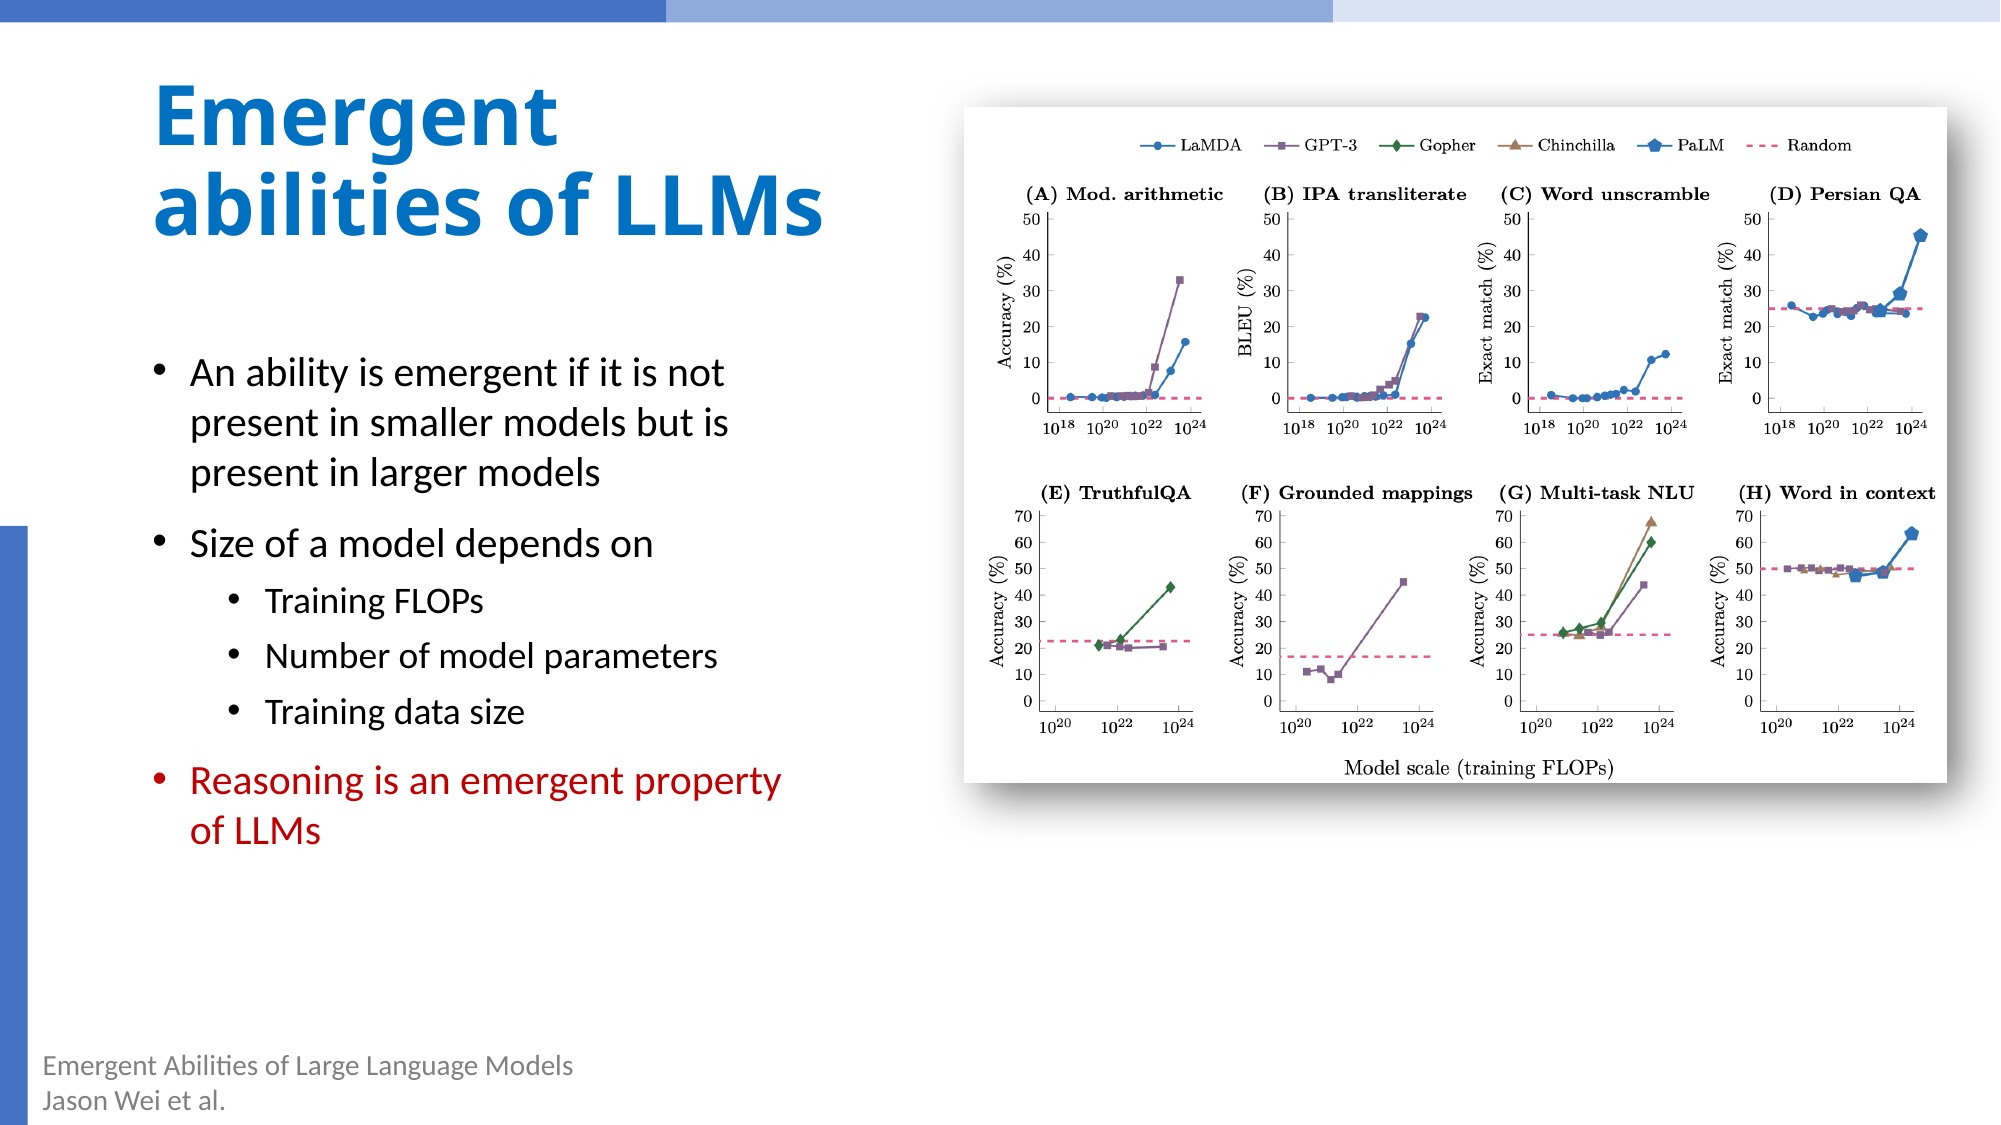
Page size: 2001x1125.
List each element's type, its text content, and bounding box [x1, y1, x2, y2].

list An ability is emergent if it is not present in smaller models but is present in larger models Size of a model depends on Training FLOPs Number of model parameters Training data size Reasoning is an emergent property of LLMs [137, 336, 823, 970]
text_box Emergent Abilities of Large Language Models Jason Wei et al. [27, 1039, 686, 1124]
picture [964, 107, 1947, 783]
title Emergent abilities of LLMs [137, 59, 905, 268]
